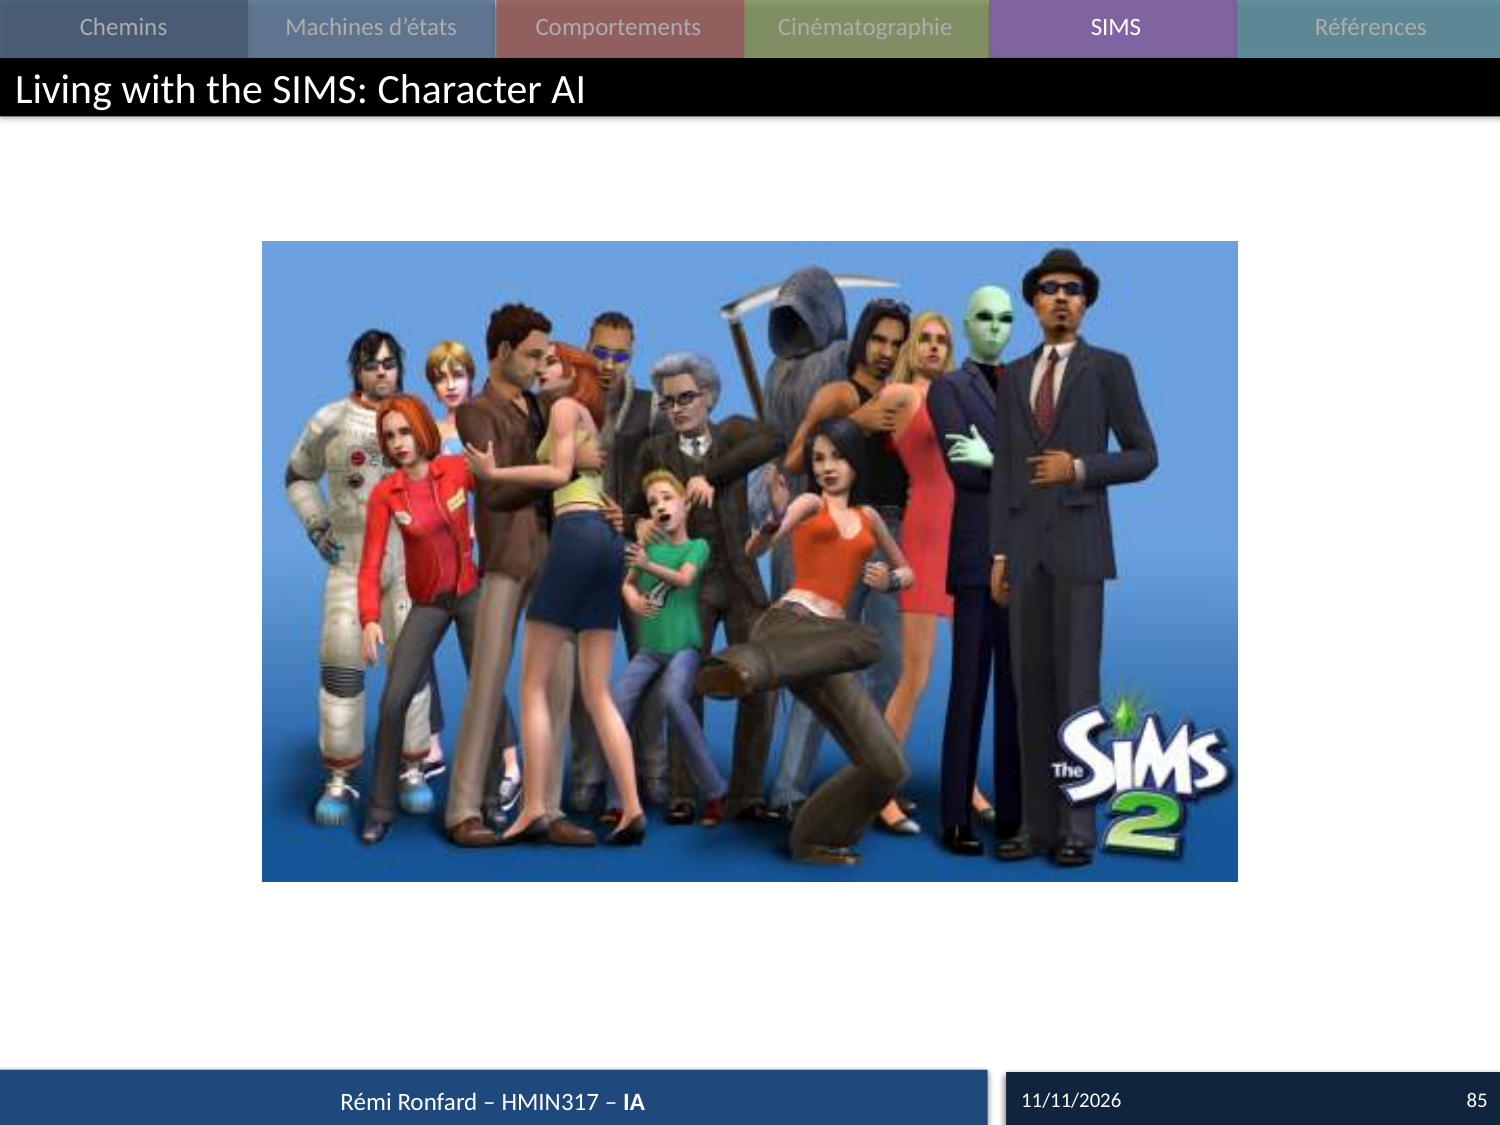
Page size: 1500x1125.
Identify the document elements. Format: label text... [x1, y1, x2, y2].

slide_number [1006, 1070, 1153, 1125]
slide_number 85 [1153, 1071, 1500, 1125]
footer Rémi Ronfard – HMIN317 – IA [0, 1072, 988, 1125]
picture [262, 241, 1238, 882]
title Living with the SIMS: Character AI [0, 58, 1500, 117]
